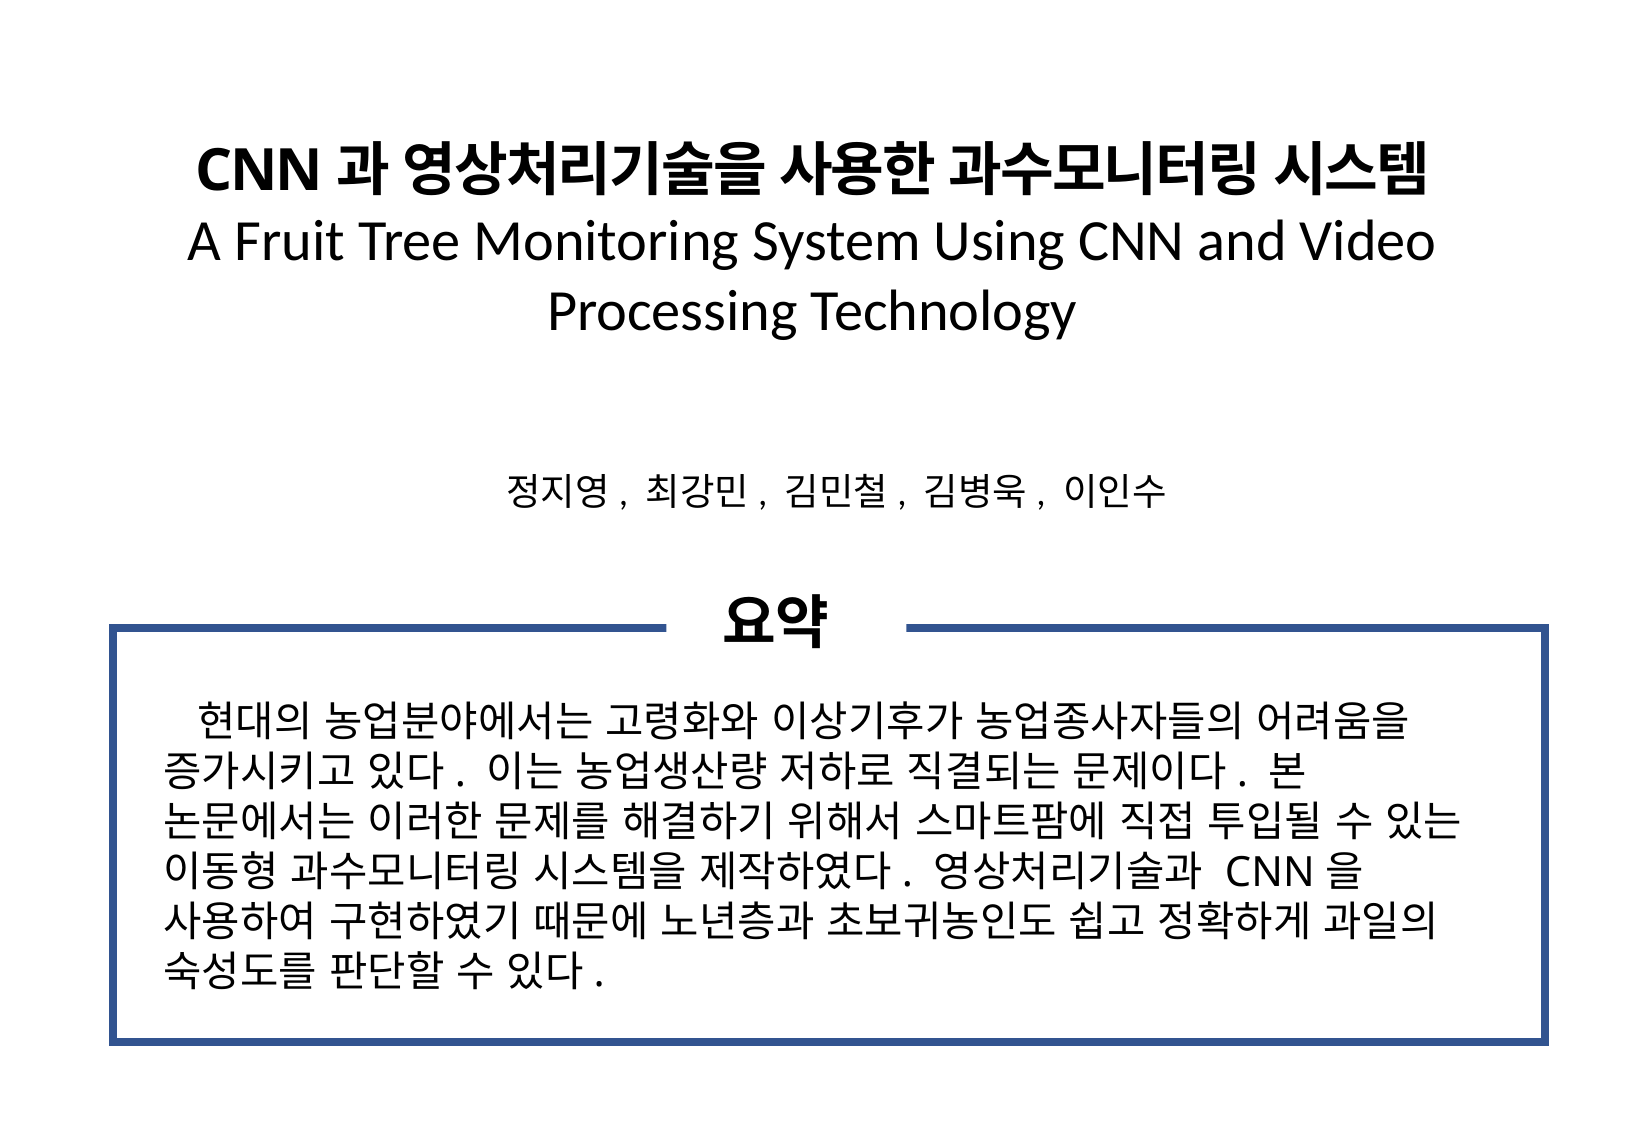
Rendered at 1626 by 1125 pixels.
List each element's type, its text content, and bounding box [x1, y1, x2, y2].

text_box [665, 561, 907, 680]
text_box [112, 627, 1546, 1043]
text_box 정지영, 최강민, 김민철, 김병욱, 이인수 [189, 460, 1484, 521]
text_box CNN과 영상처리기술을 사용한 과수모니터링 시스템 A Fruit Tree Monitoring System Using CNN and Video Processing Technology [56, 82, 1568, 350]
text_box 요약 [707, 578, 890, 663]
